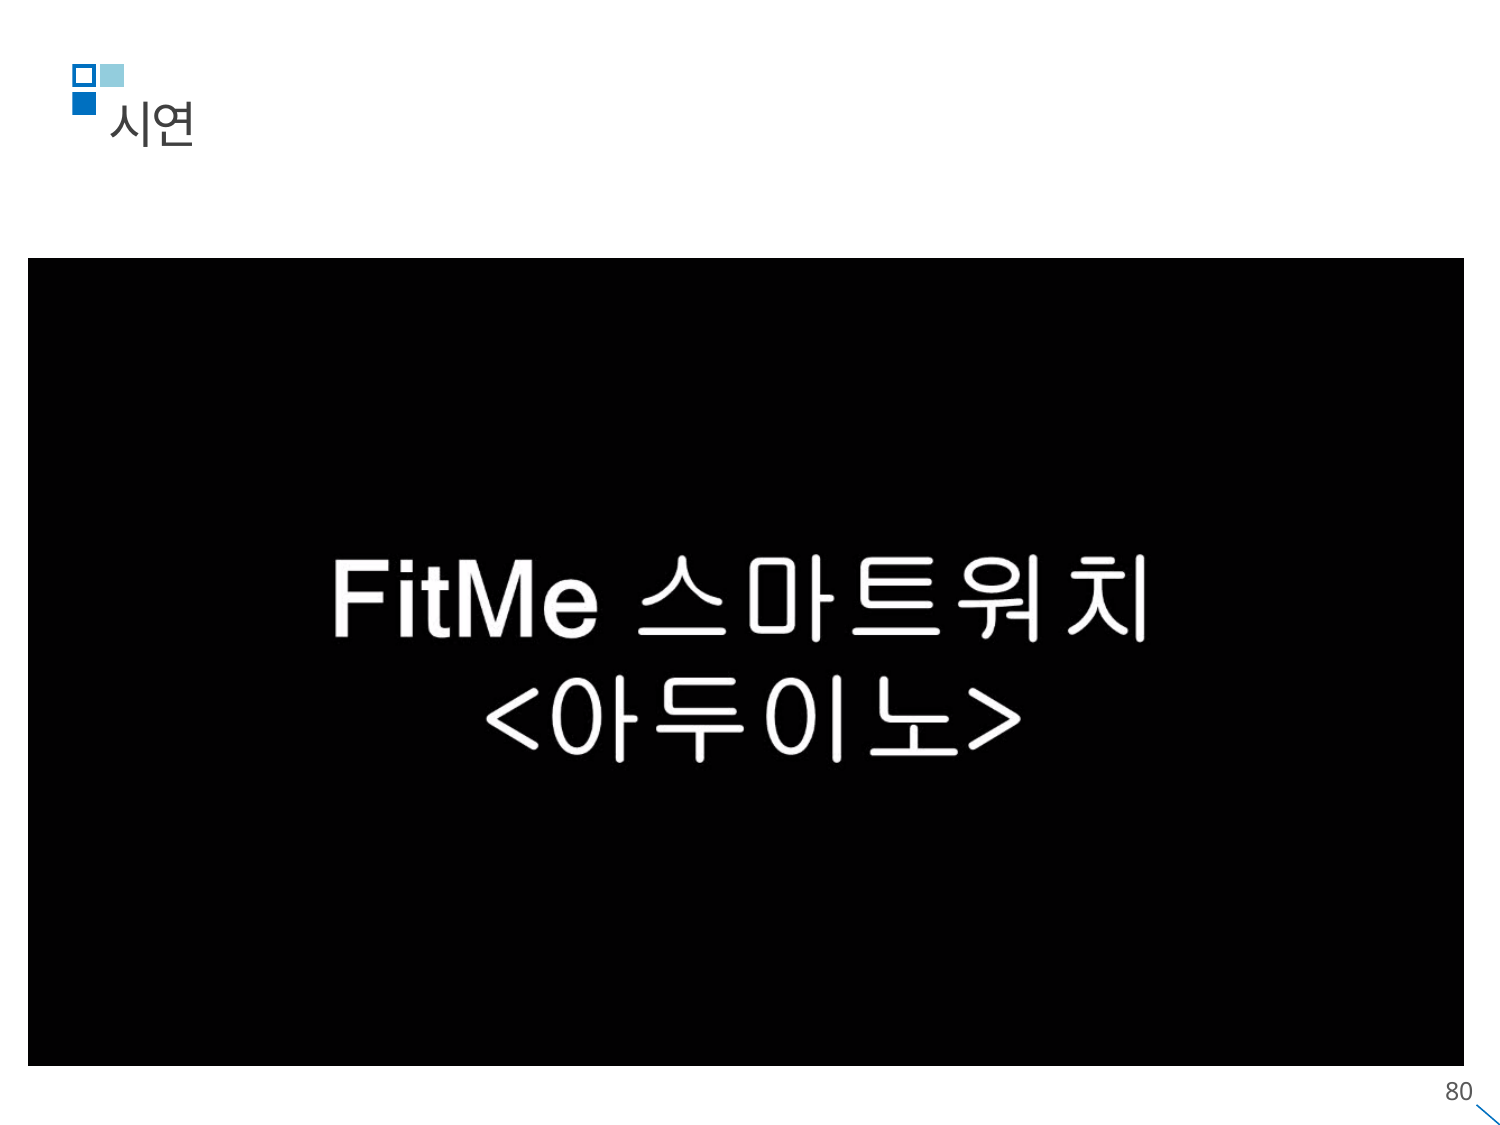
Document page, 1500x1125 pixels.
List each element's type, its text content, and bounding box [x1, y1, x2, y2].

text_box 시연 [93, 86, 1383, 162]
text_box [27, 257, 1466, 1067]
